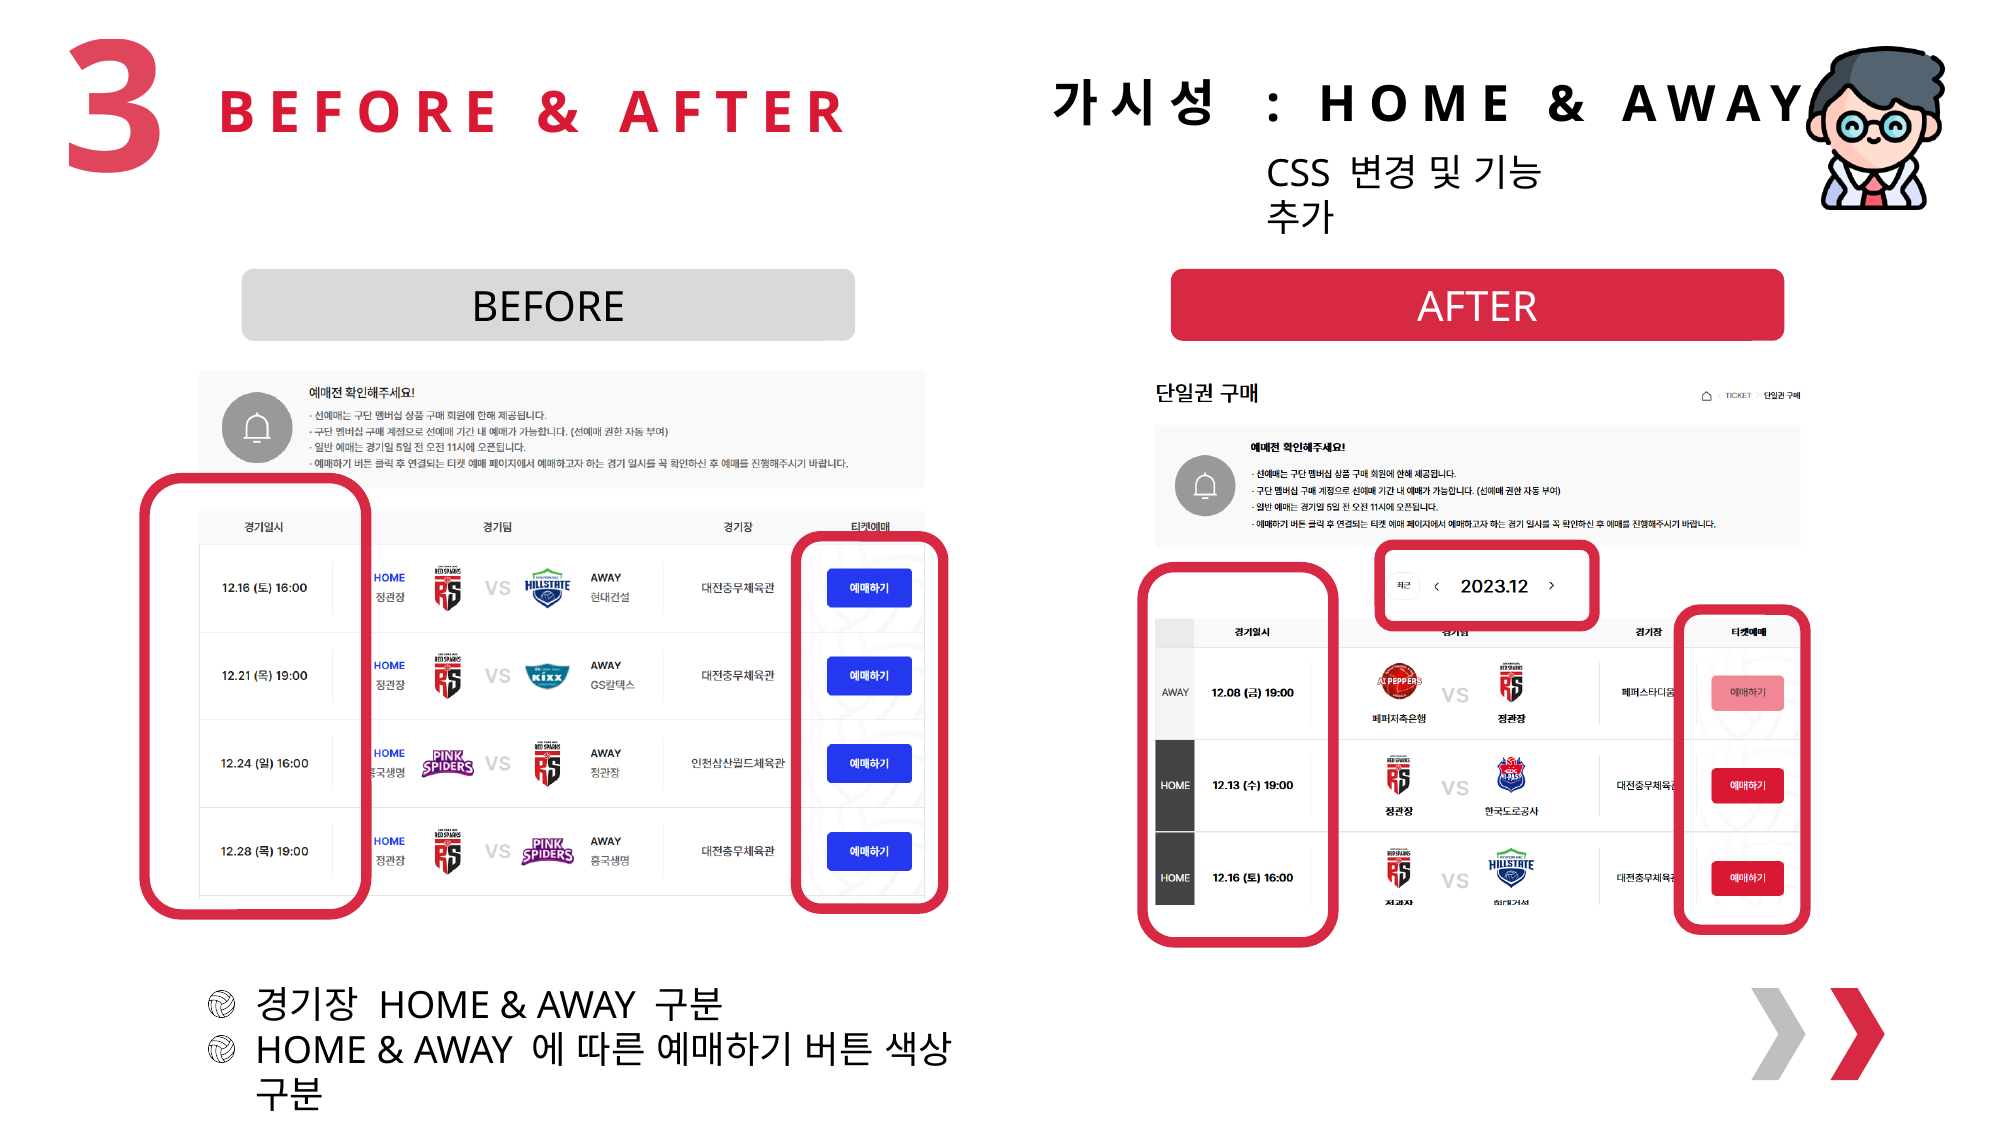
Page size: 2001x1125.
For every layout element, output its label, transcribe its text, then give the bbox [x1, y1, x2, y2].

picture [208, 1035, 235, 1063]
picture [208, 990, 235, 1018]
text_box [1749, 987, 1807, 1082]
text_box BEFORE & AFTER [242, 52, 873, 175]
picture [1793, 46, 1957, 210]
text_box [144, 370, 944, 915]
text_box CSS 변경 및 기능 추가 [1251, 141, 1604, 247]
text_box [1139, 370, 1817, 943]
text_box 경기장 HOME & AWAY 구분 HOME & AWAY 에 따른 예매하기 버튼 색상 구분 [193, 974, 1009, 1124]
text_box 가시성 : HOME & AWAY [1027, 47, 1793, 163]
text_box BEFORE [240, 267, 857, 342]
text_box AFTER [1169, 267, 1786, 342]
text_box [1828, 987, 1886, 1082]
text_box 3 [47, 0, 242, 216]
